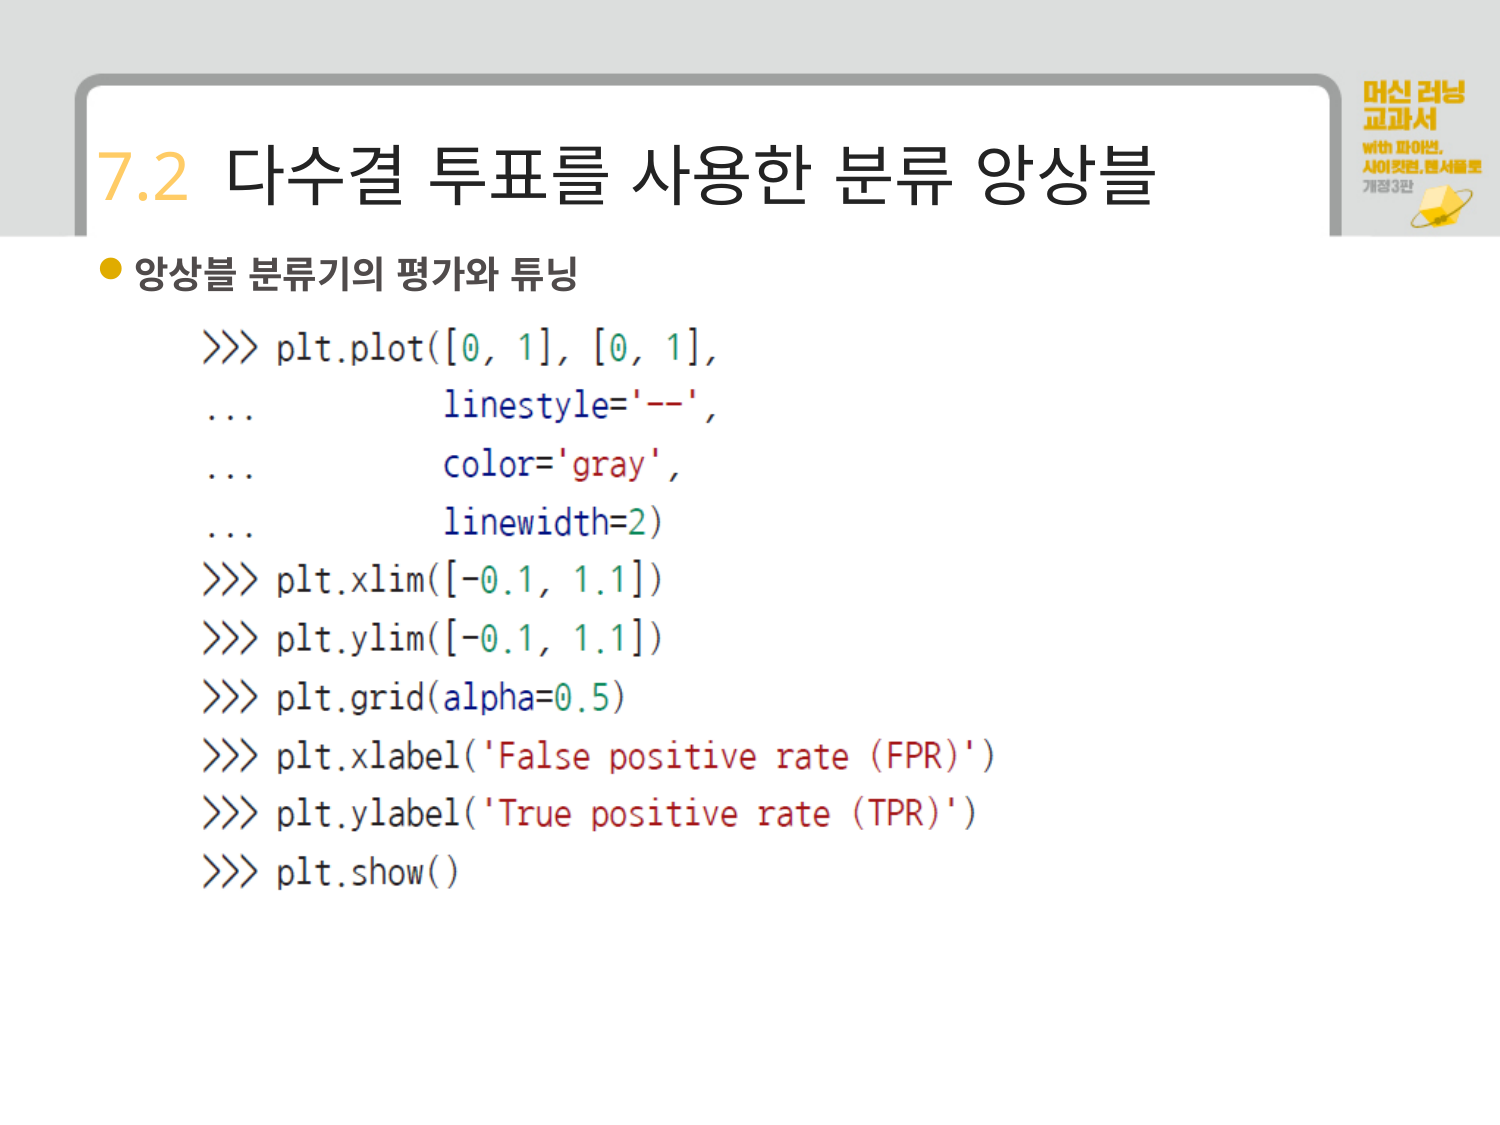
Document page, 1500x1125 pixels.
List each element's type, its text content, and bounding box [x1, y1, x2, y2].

title 7.2 다수결 투표를 사용한 분류 앙상블 [81, 90, 1412, 222]
list 앙상블 분류기의 평가와 튜닝 [81, 239, 1412, 1054]
picture [0, 0, 1500, 1125]
